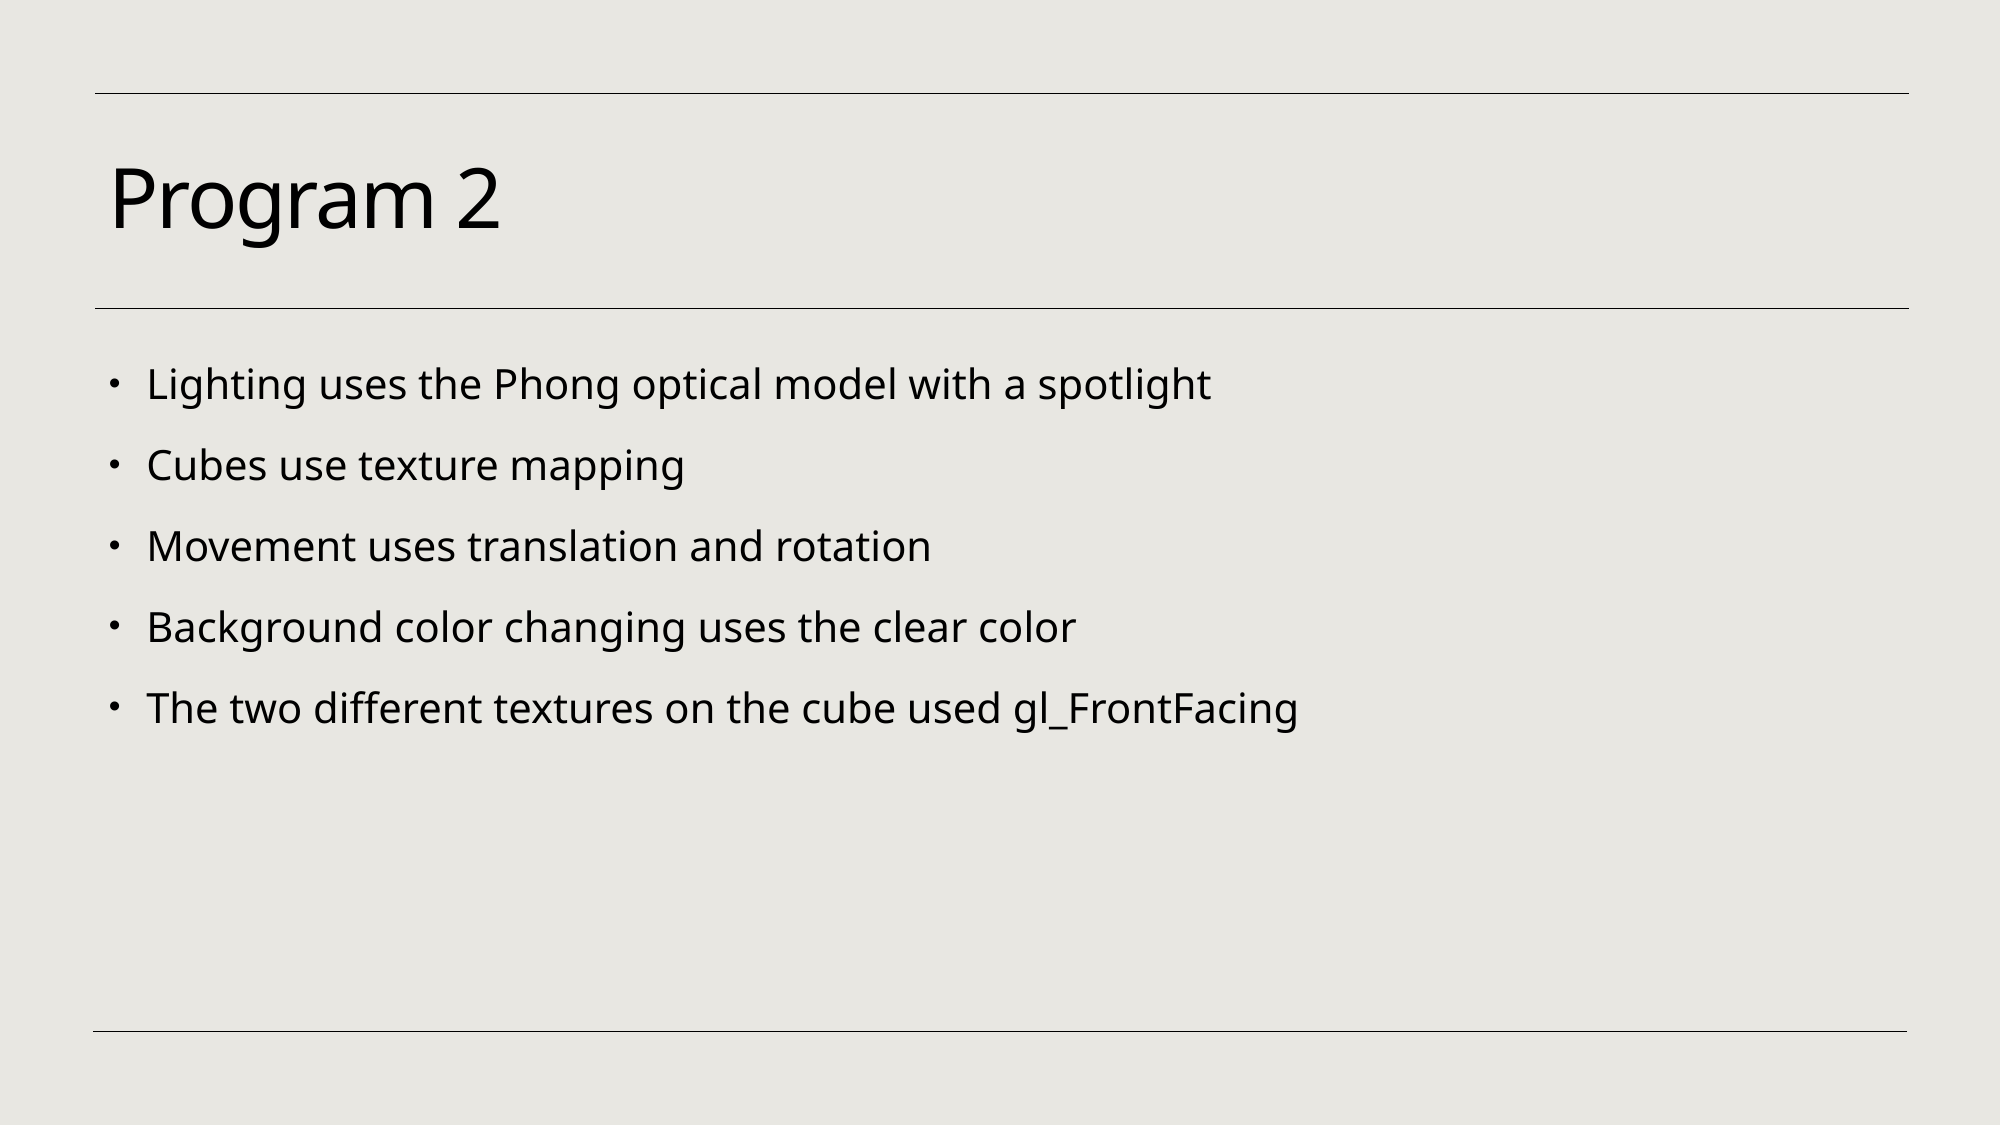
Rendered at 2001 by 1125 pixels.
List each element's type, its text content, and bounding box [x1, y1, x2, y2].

title Program 2 [93, 113, 1907, 291]
list Lighting uses the Phong optical model with a spotlight Cubes use texture mapping Movement uses translation and rotation Background color changing uses the clear color The two different textures on the cube used gl_FrontFacing [93, 340, 1908, 983]
